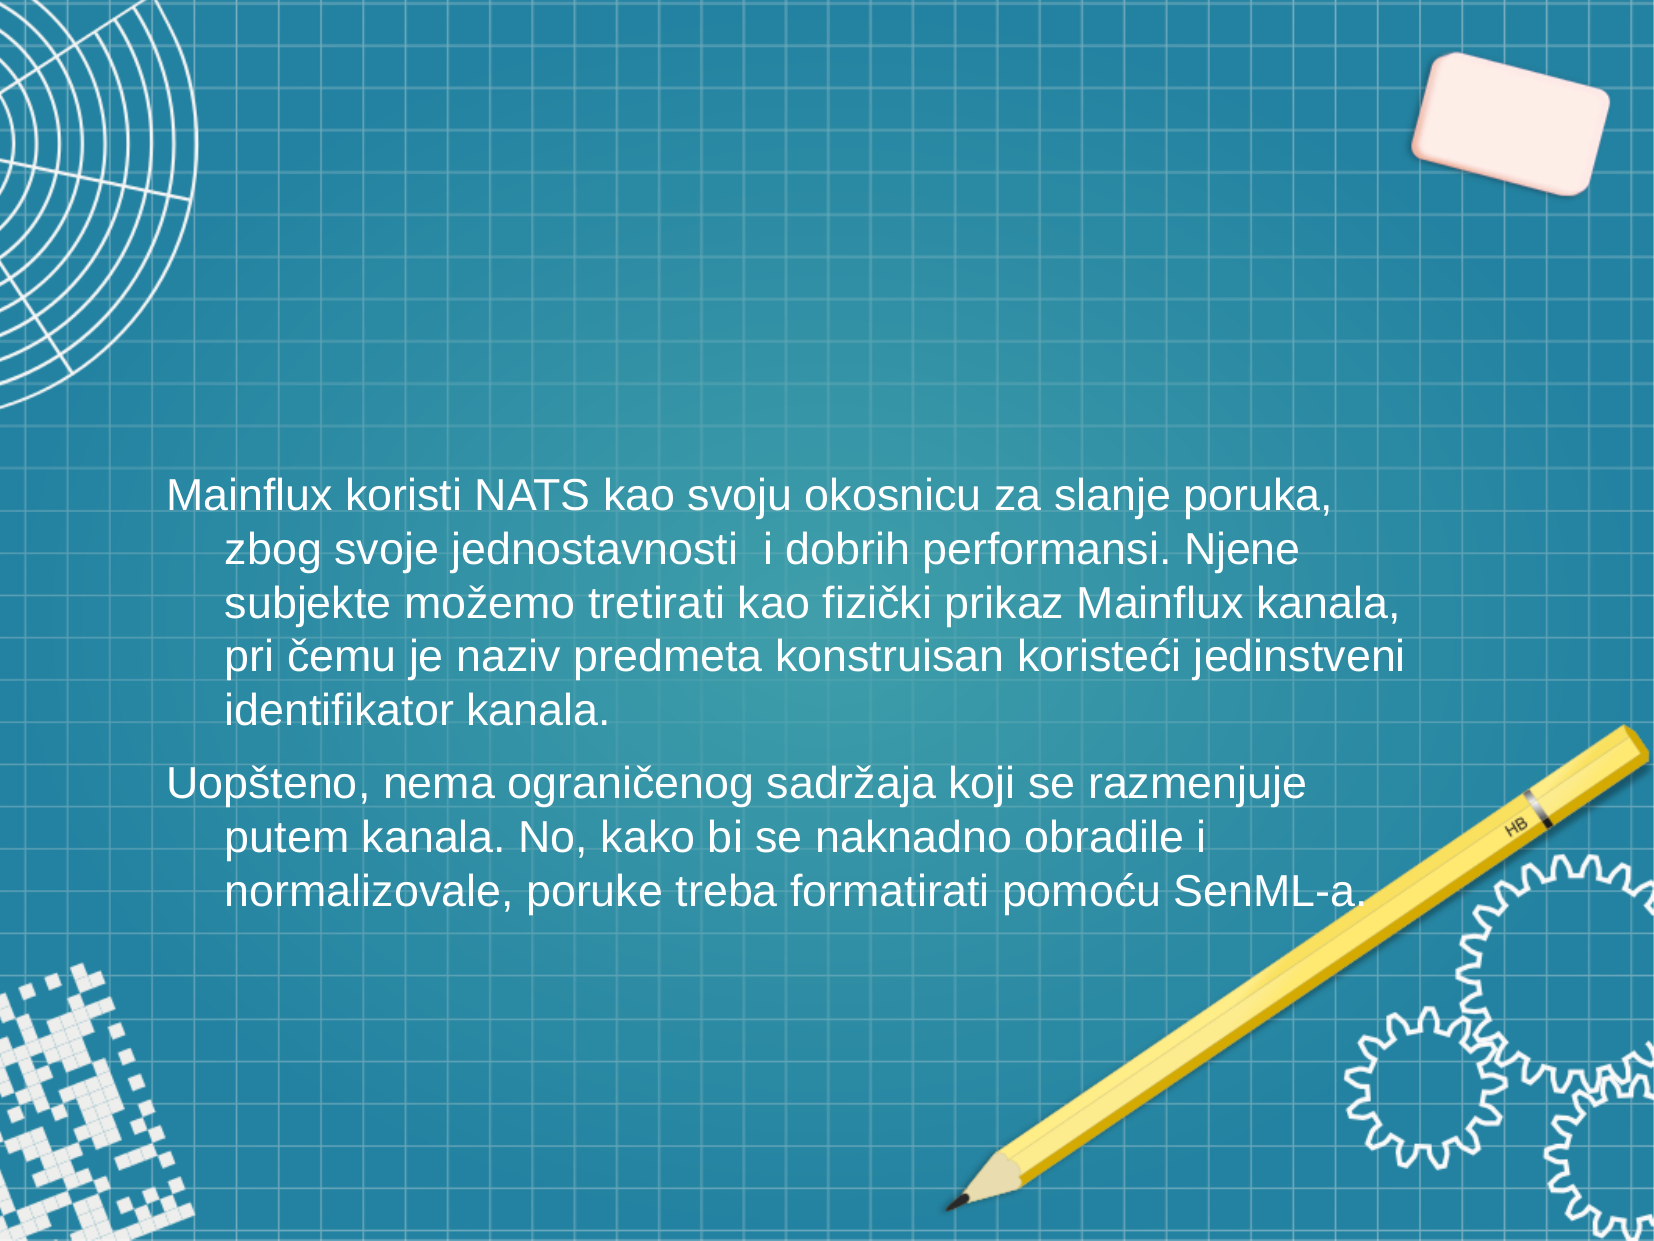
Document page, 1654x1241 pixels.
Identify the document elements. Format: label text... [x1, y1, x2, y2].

picture [0, 0, 1654, 1241]
text_box [82, 176, 1570, 460]
text_box Mainflux koristi NATS kao svoju okosnicu za slanje poruka, zbog svoje jednostavnosti i dobrih performansi. Njene subjekte možemo tretirati kao fizički prikaz Mainflux kanala, pri čemu je naziv predmeta konstruisan koristeći jedinstveni identifikator kanala. Uopšteno, nema ograničenog sadržaja koji se razmenjuje putem kanala. No, kako bi se naknadno obradile i normalizovale, poruke treba formatirati pomoću SenML-a. [165, 459, 1428, 931]
